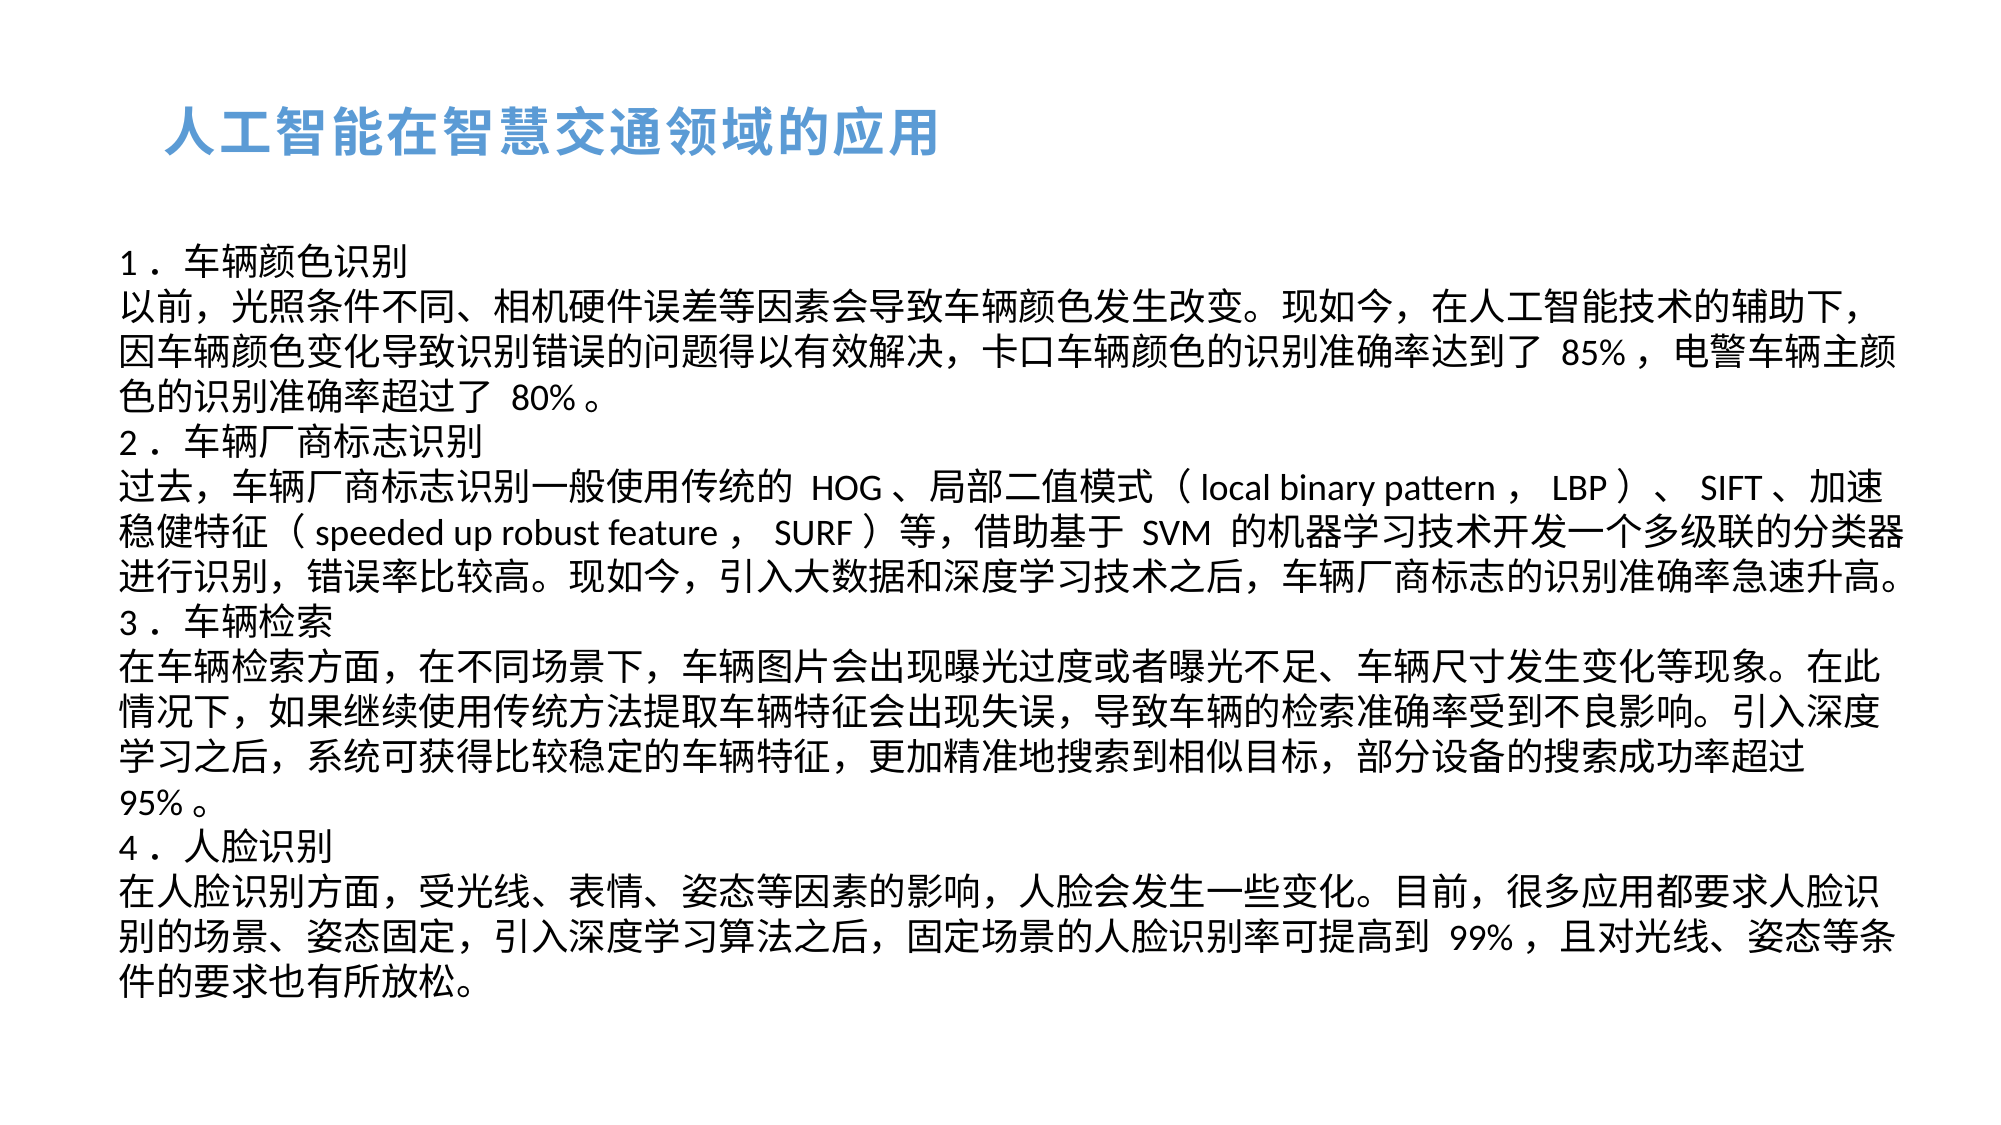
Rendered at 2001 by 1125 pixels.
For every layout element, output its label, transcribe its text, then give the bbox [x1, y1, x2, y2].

text_box 人工智能在智慧交通领域的应用 [153, 86, 959, 175]
text_box 1．车辆颜色识别 以前，光照条件不同、相机硬件误差等因素会导致车辆颜色发生改变。现如今，在人工智能技术的辅助下，因车辆颜色变化导致识别错误的问题得以有效解决，卡口车辆颜色的识别准确率达到了 85%，电警车辆主颜色的识别准确率超过了 80%。 2．车辆厂商标志识别 过去，车辆厂商标志识别一般使用传统的 HOG、局部二值模式（local binary pattern，LBP）、SIFT、加速稳健特征（speeded up robust feature，SURF）等，借助基于 SVM 的机器学习技术开发一个多级联的分类器进行识别，错误率比较高。现如今，引入大数据和深度学习技术之后，车辆厂商标志的识别准确率急速升高。 3．车辆检索 在车辆检索方面，在不同场景下，车辆图片会出现曝光过度或者曝光不足、车辆尺寸发生变化等现象。在此情况下，如果继续使用传统方法提取车辆特征会出现失误，导致车辆的检索准确率受到不良影响。引入深度学习之后，系统可获得比较稳定的车辆特征，更加精准地搜索到相似目标，部分设备的搜索成功率超过 95%。 4．人脸识别 在人脸识别方面，受光线、表情、姿态等因素的影响，人脸会发生一些变化。目前，很多应用都要求人脸识别的场景、姿态固定，引入深度学习算法之后，固定场景的人脸识别率可提高到 99%，且对光线、姿态等条件的要求也有所放松。 [103, 230, 1924, 1011]
